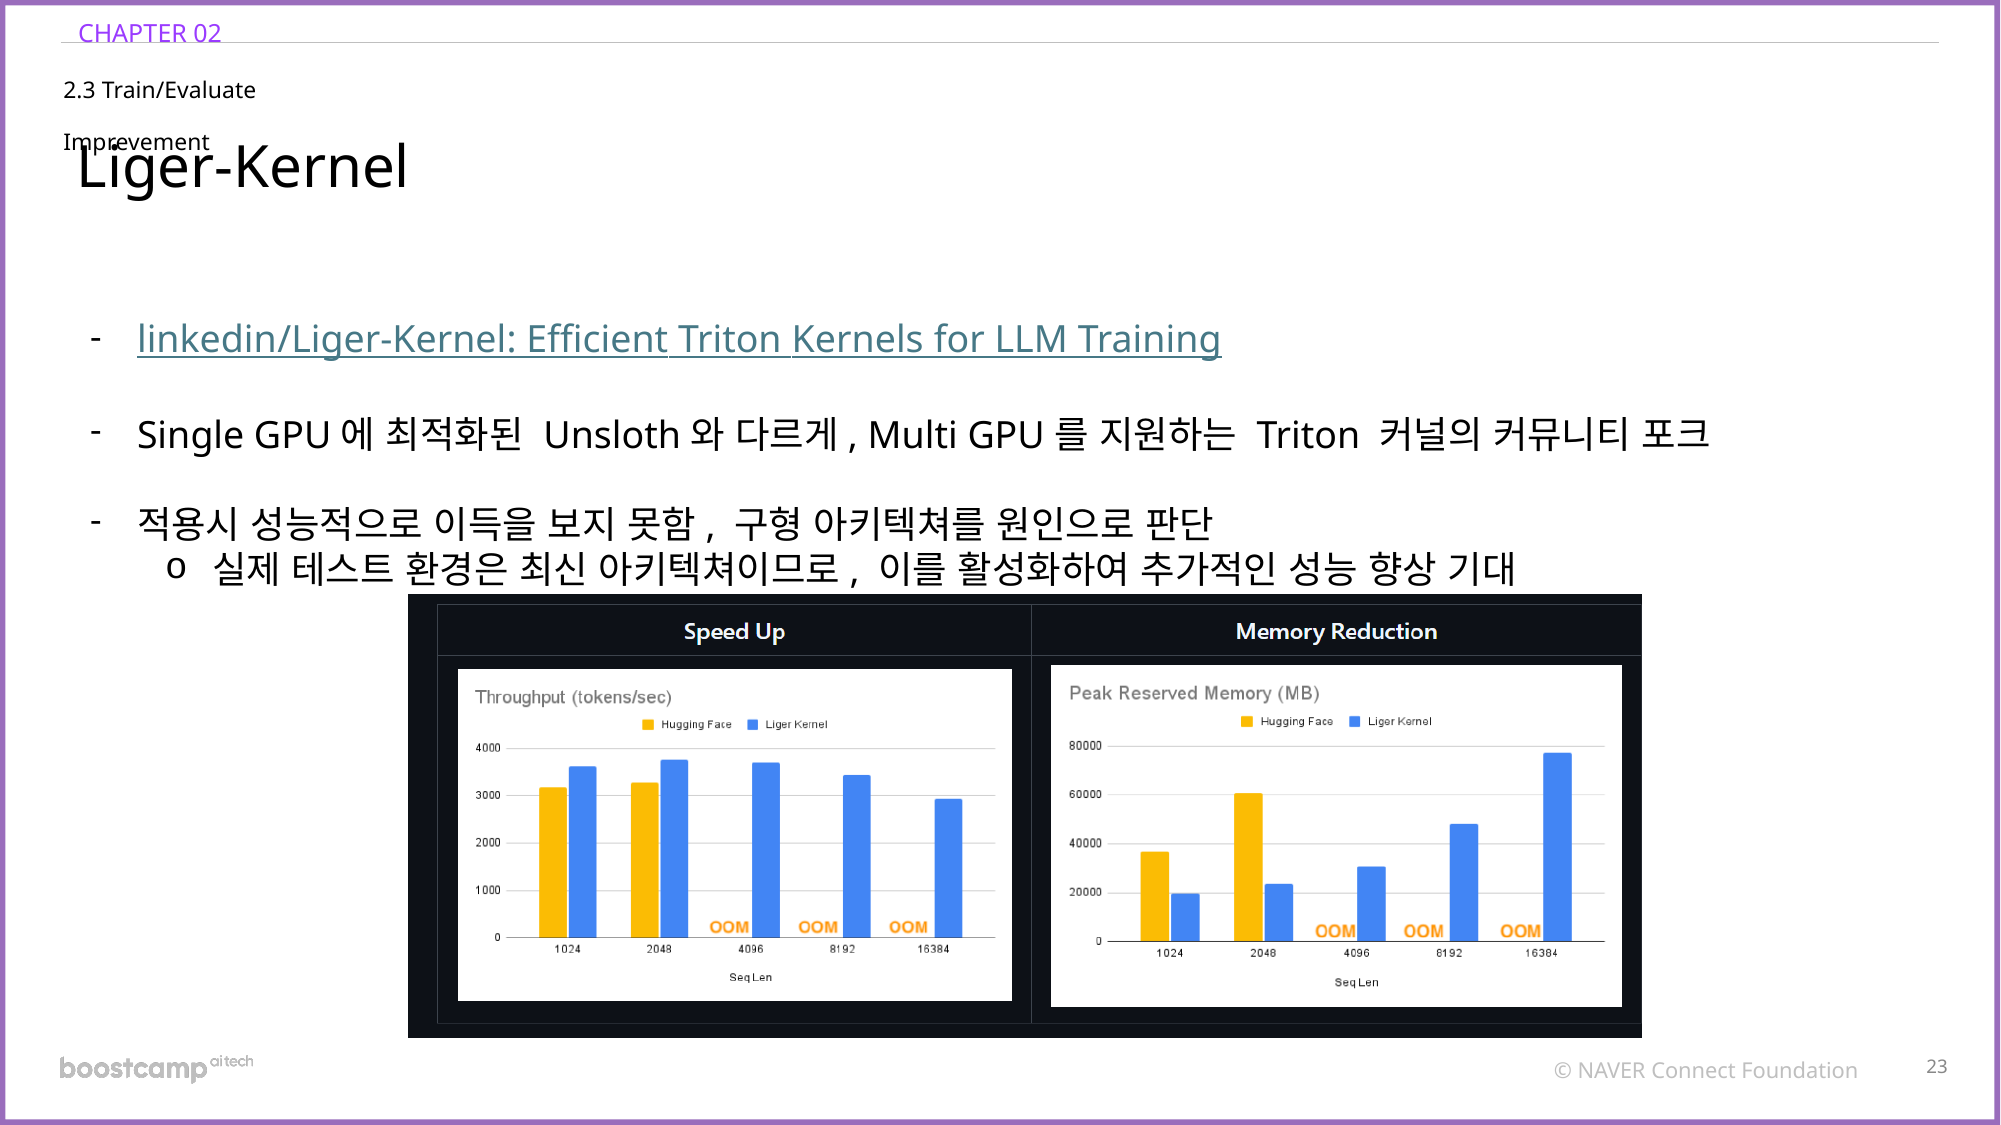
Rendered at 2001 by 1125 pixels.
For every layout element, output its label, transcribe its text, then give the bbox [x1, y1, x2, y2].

picture [407, 594, 1642, 1038]
text_box 23 [1830, 1038, 1963, 1098]
text_box linkedin/Liger-Kernel: Efficient Triton Kernels for LLM Training Single GPU에 최적화된 Unsloth와 다르게, Multi GPU를 지원하는 Triton 커널의 커뮤니티 포크 적용시 성능적으로 이득을 보지 못함, 구형 아키텍쳐를 원인으로 판단 실제 테스트 환경은 최신 아키텍쳐이므로, 이를 활성화하여 추가적인 성능 향상 기대 [75, 307, 1797, 599]
text_box © NAVER Connect Foundation [1538, 1046, 1830, 1091]
picture [60, 1055, 253, 1085]
text_box Liger-Kernel [61, 121, 707, 207]
text_box 2.3 Train/Evaluate Imprevement [48, 42, 418, 163]
text_box CHAPTER 02 [48, 0, 252, 42]
